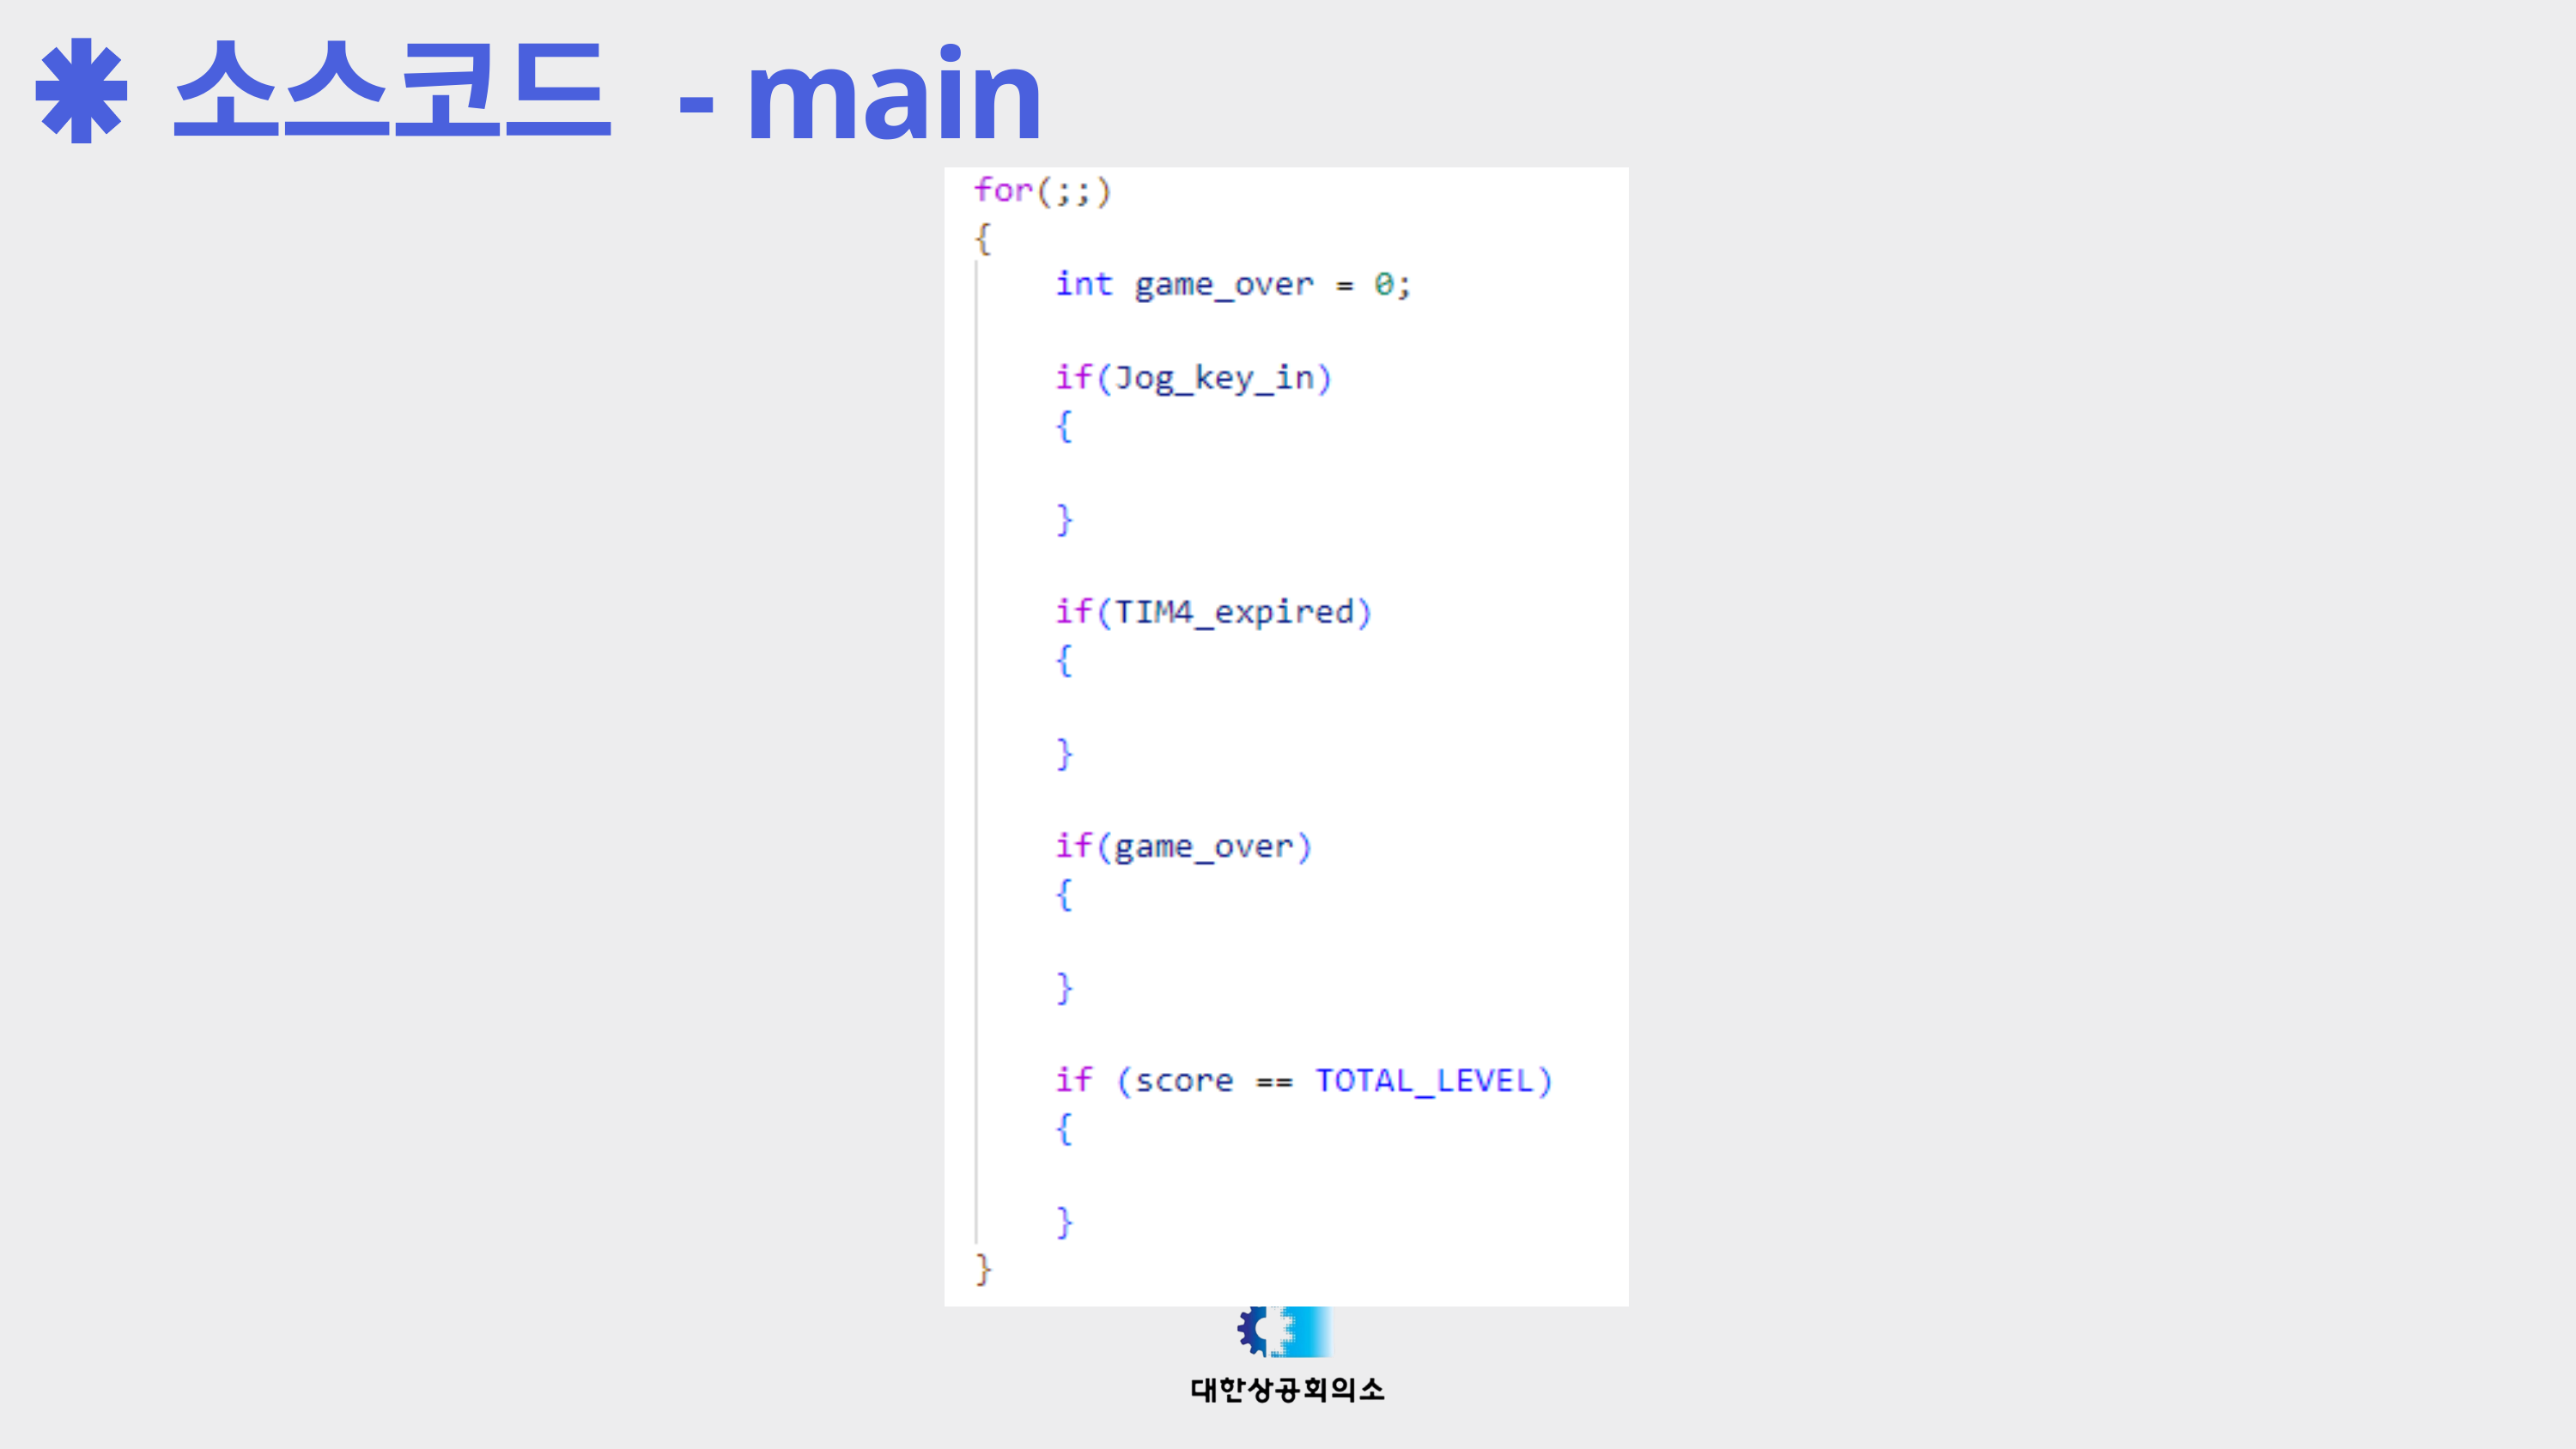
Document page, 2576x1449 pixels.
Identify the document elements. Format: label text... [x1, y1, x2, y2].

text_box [35, 38, 128, 144]
text_box 소스코드 - main [169, 38, 1324, 164]
picture [945, 167, 1629, 1446]
